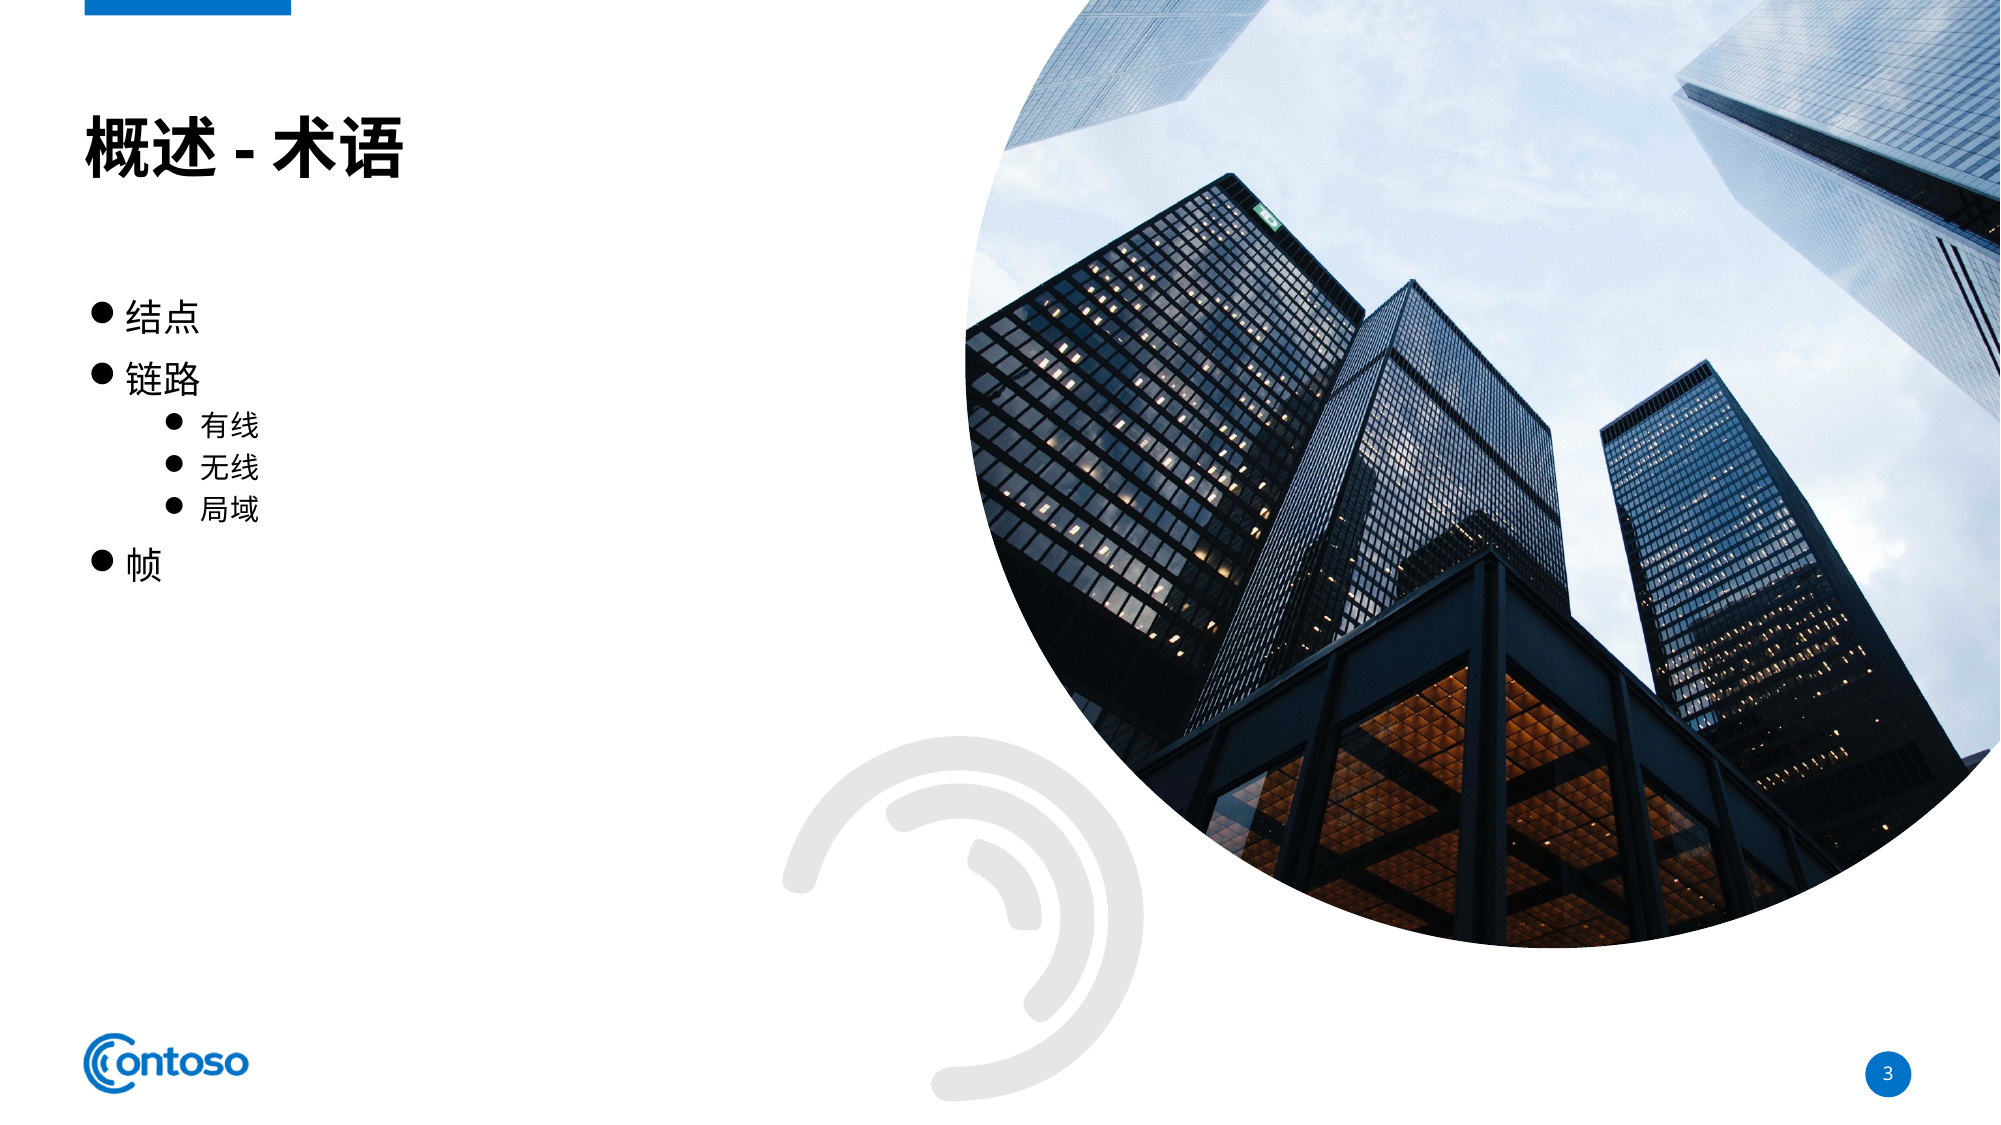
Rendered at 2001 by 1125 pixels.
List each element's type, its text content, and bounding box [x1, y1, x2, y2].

picture [77, 1027, 254, 1095]
slide_number 3 [1864, 1059, 1913, 1090]
picture [965, 0, 2000, 949]
title 概述-术语 [84, 81, 895, 300]
list 结点 链路 有线 无线 局域 帧 [88, 300, 744, 1014]
